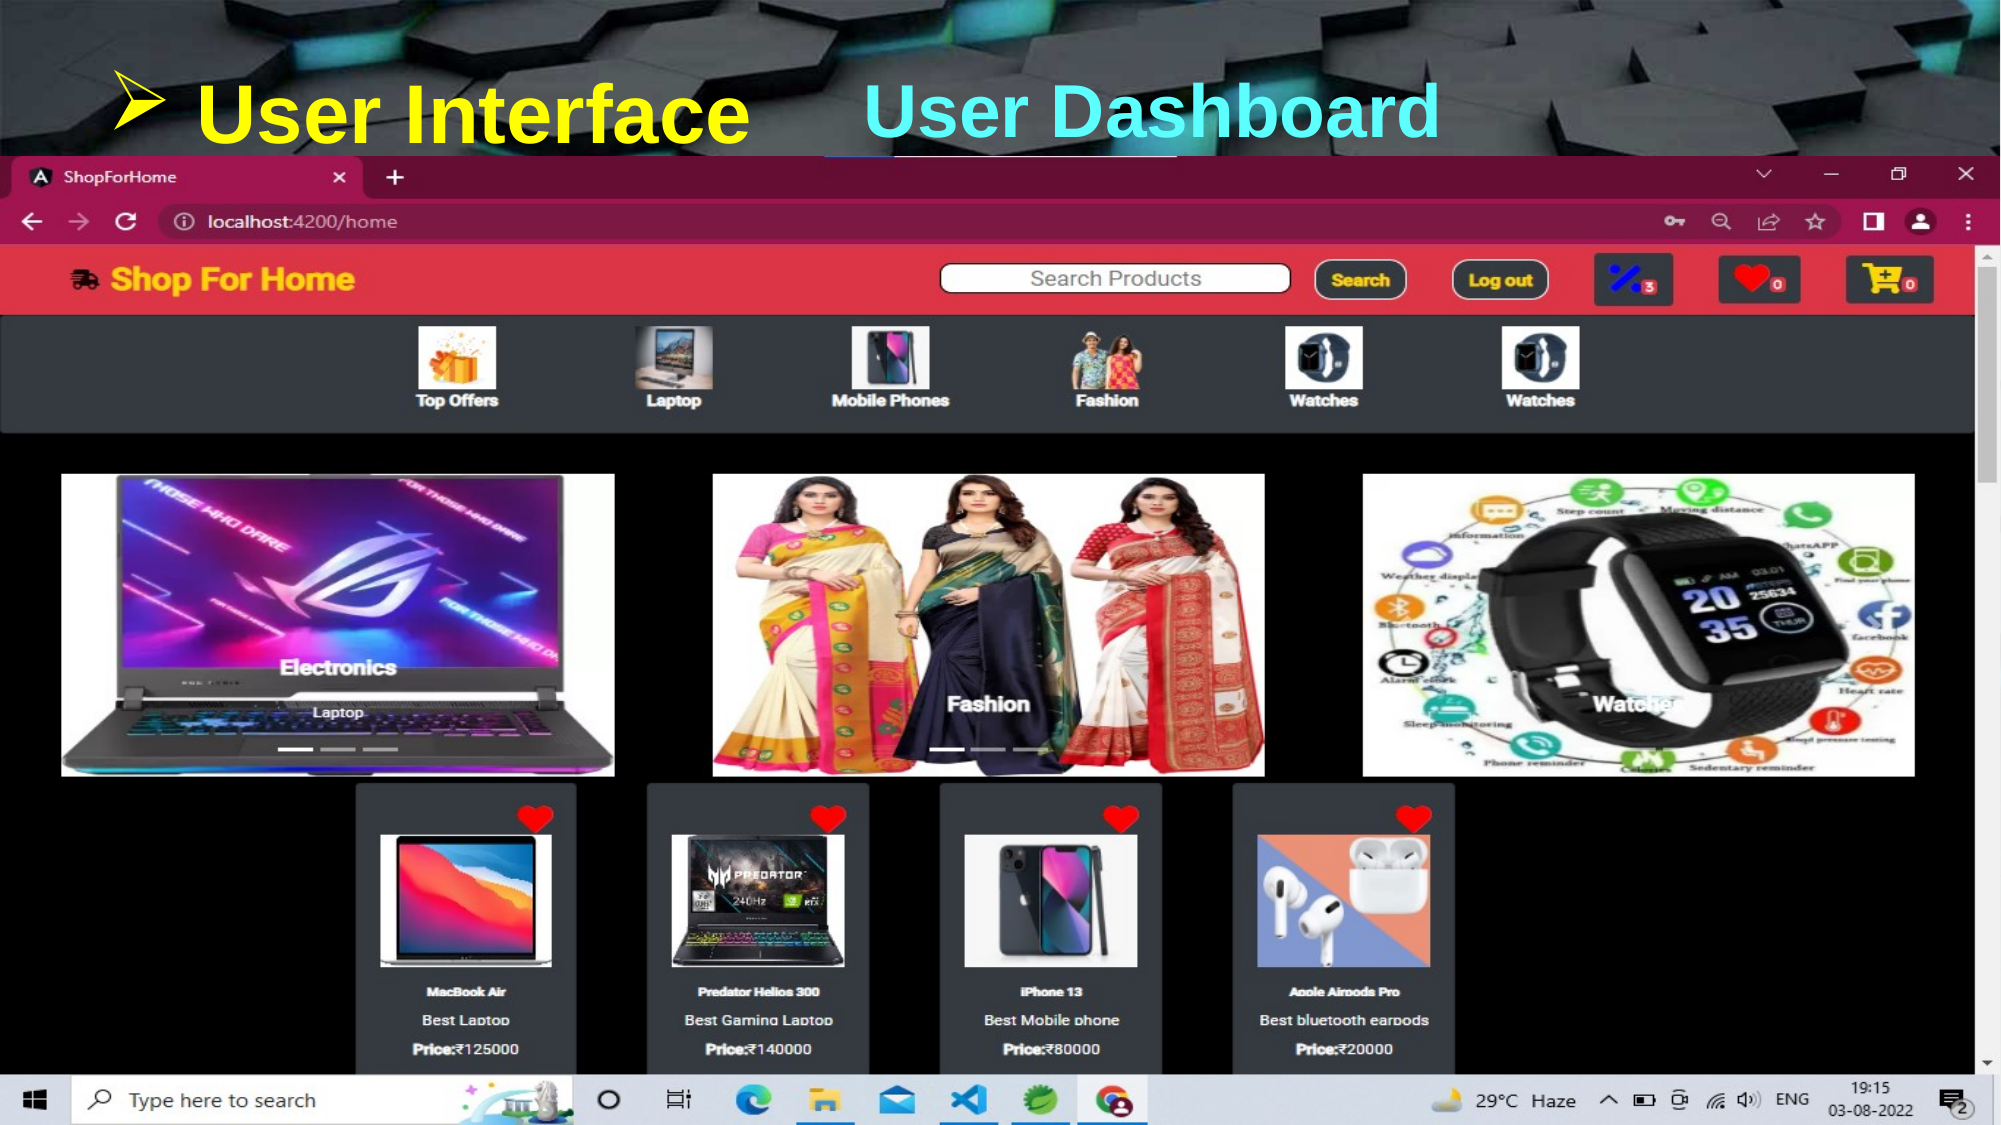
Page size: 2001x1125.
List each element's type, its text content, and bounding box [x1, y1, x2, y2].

text_box User Dashboard [848, 55, 1897, 156]
picture [0, 0, 2001, 1125]
text_box User Interface [92, 53, 1395, 156]
